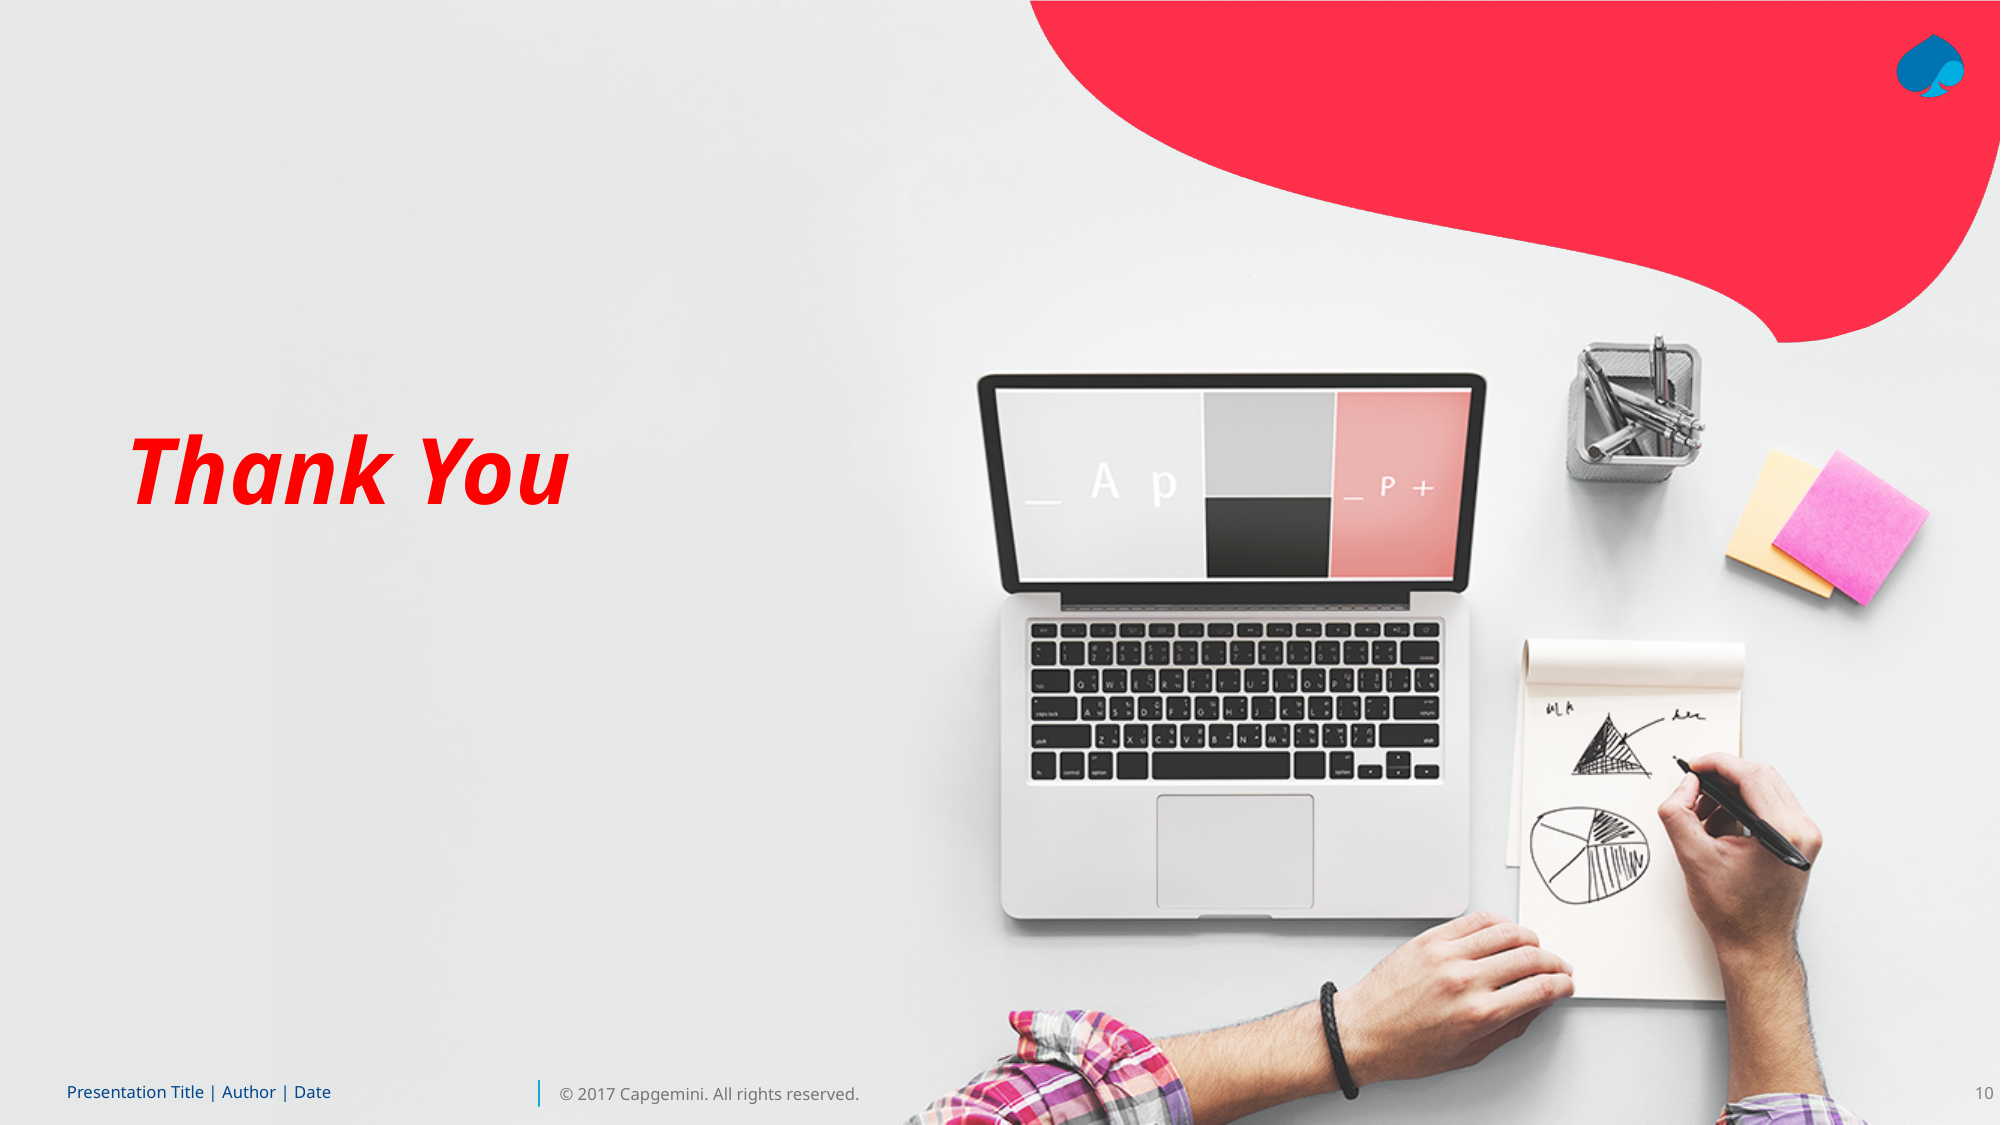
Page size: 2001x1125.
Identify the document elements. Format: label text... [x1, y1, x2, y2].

picture [0, 0, 2001, 1125]
list Thank You [125, 412, 838, 669]
